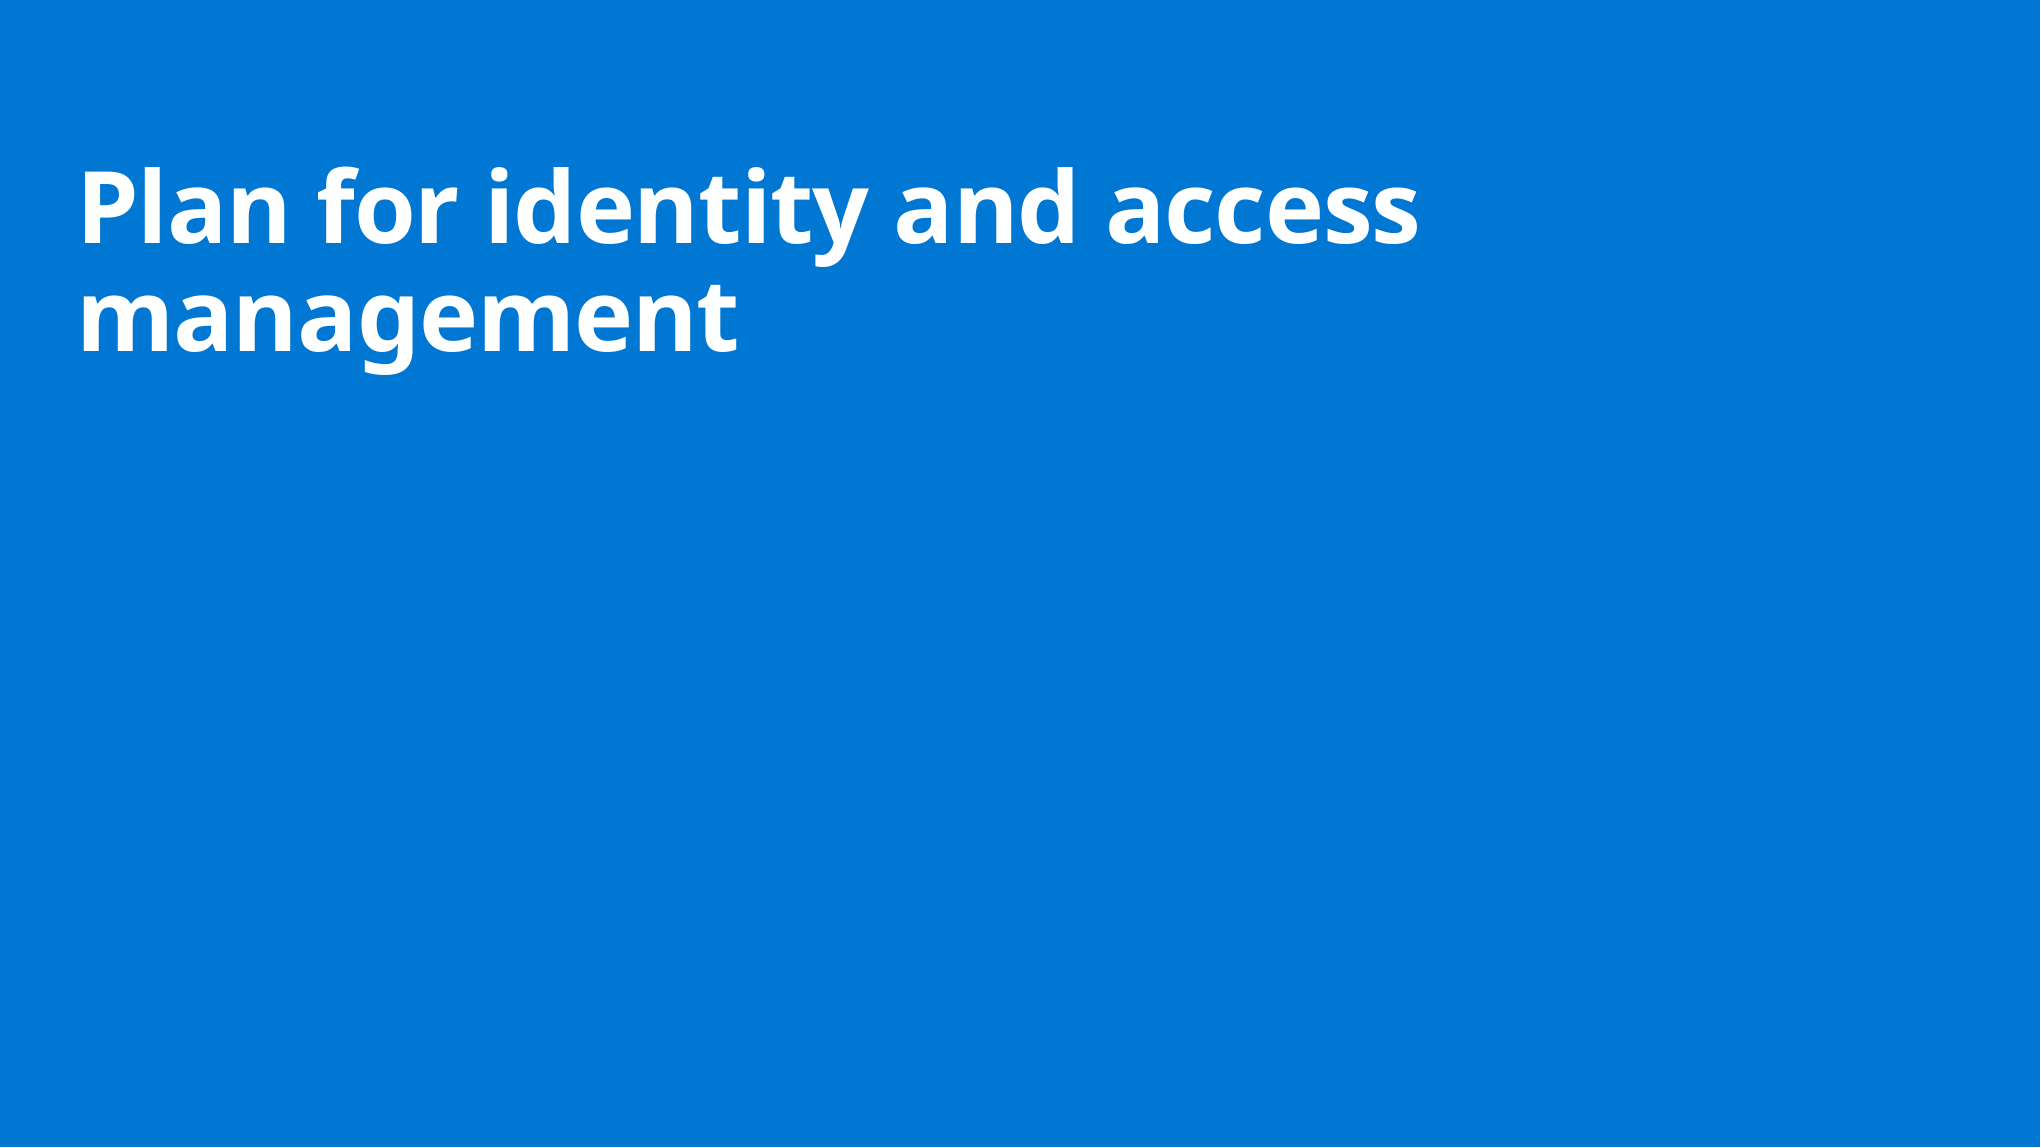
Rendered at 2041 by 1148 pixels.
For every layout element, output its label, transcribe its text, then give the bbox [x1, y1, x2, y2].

title Plan for identity and access management [76, 157, 1940, 753]
